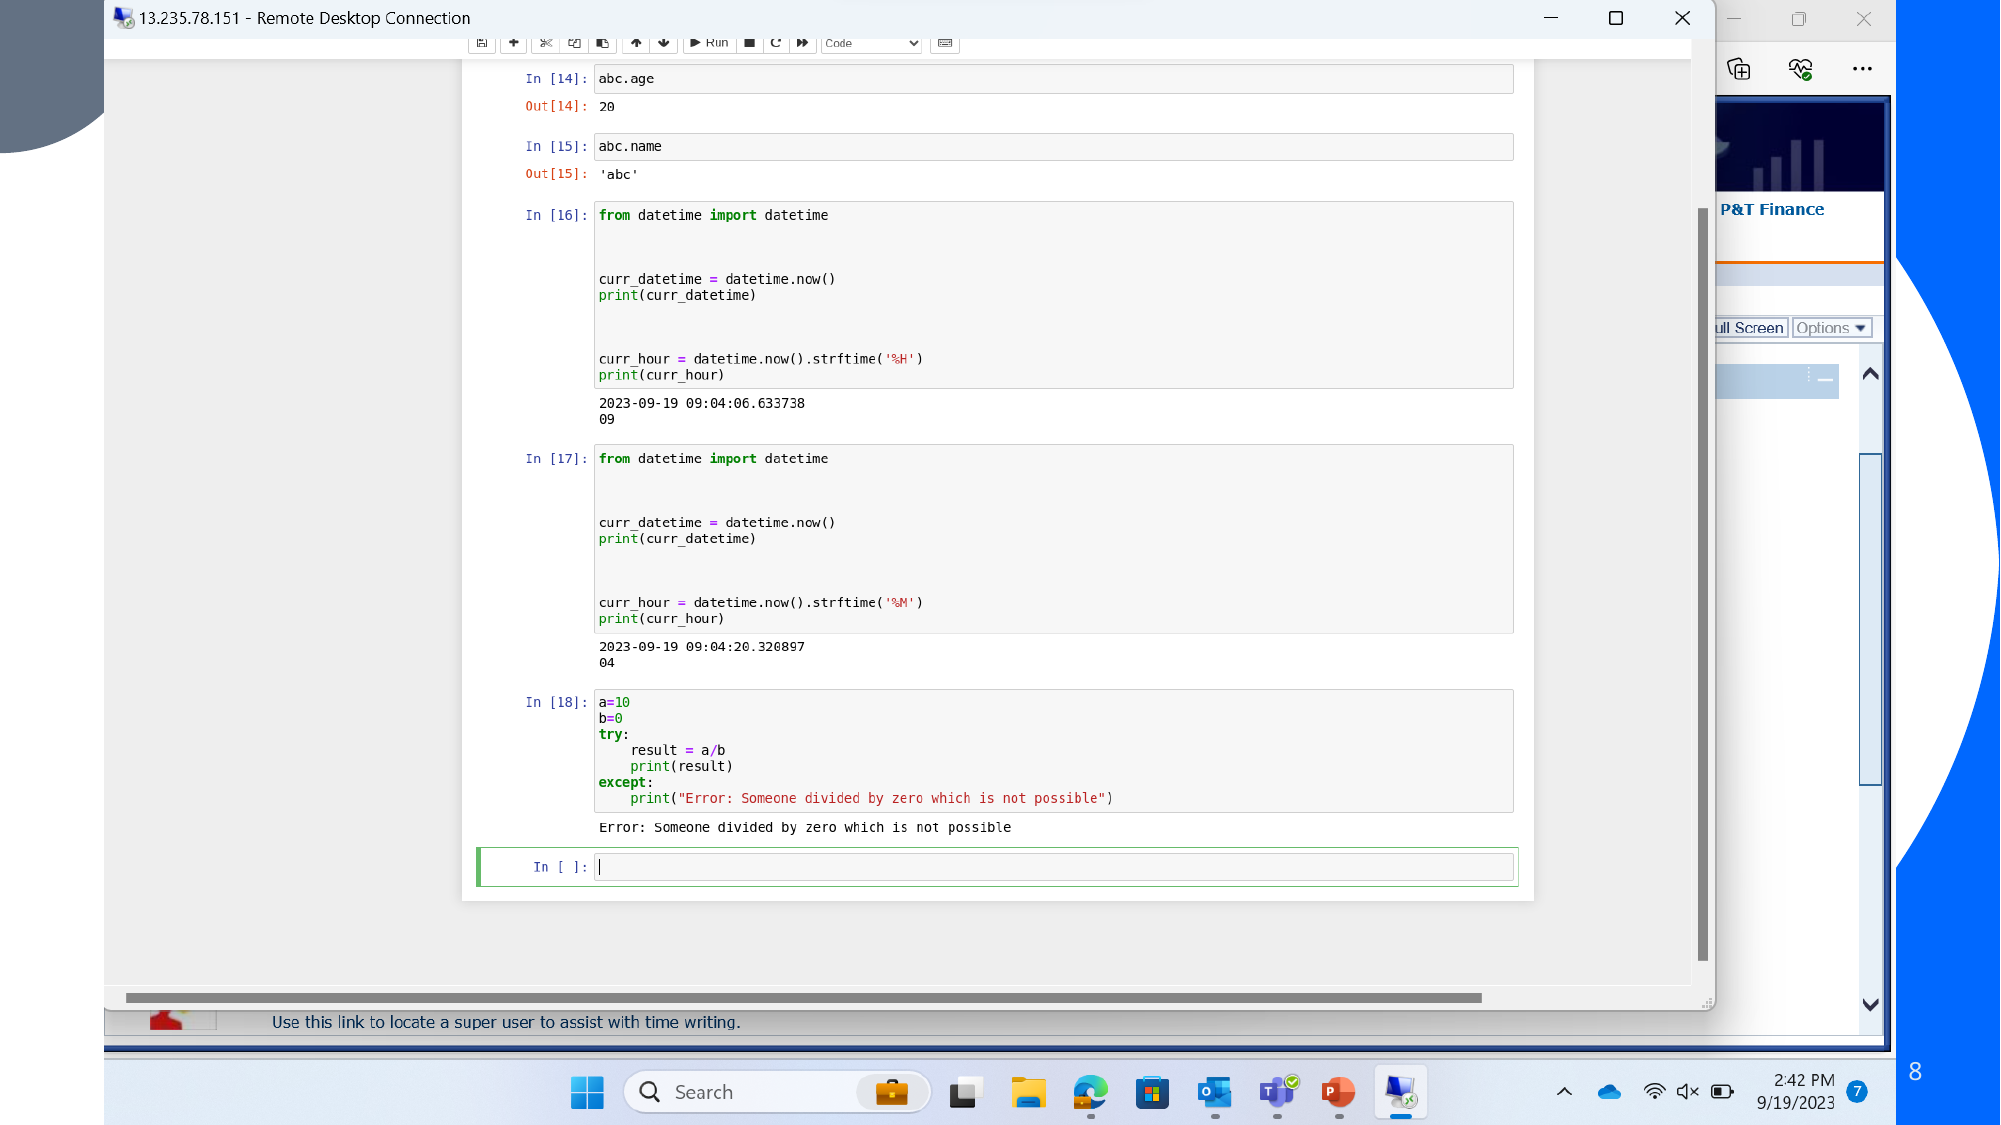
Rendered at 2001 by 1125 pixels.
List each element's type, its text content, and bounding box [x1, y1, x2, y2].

slide_number 8 [1896, 1042, 1938, 1103]
picture [104, 0, 1896, 1125]
